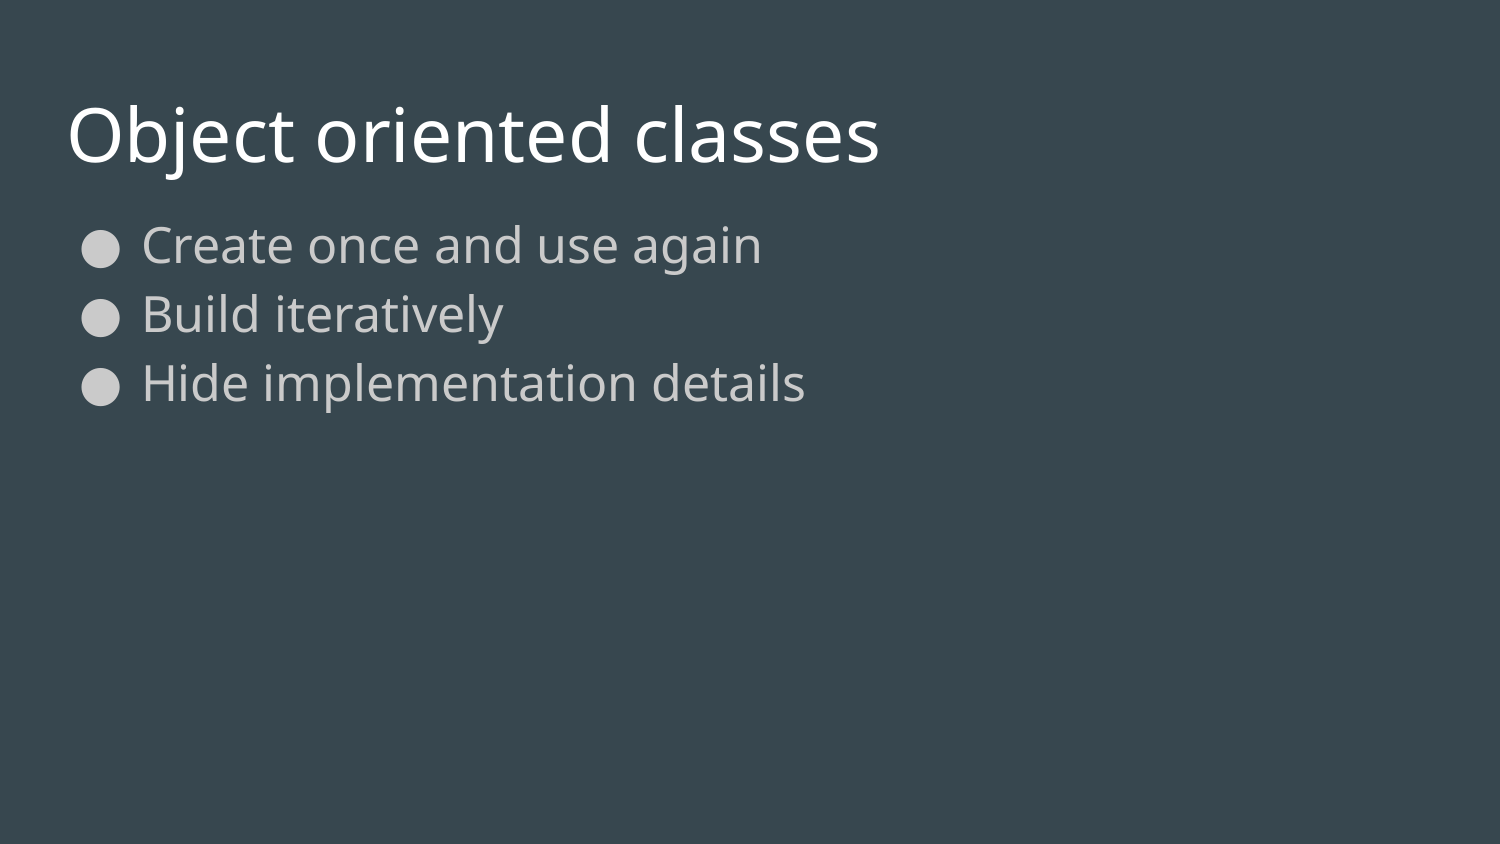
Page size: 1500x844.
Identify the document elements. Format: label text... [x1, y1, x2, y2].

title Object oriented classes [51, 72, 1449, 167]
list Create once and use again Build iteratively Hide implementation details [51, 189, 1449, 750]
